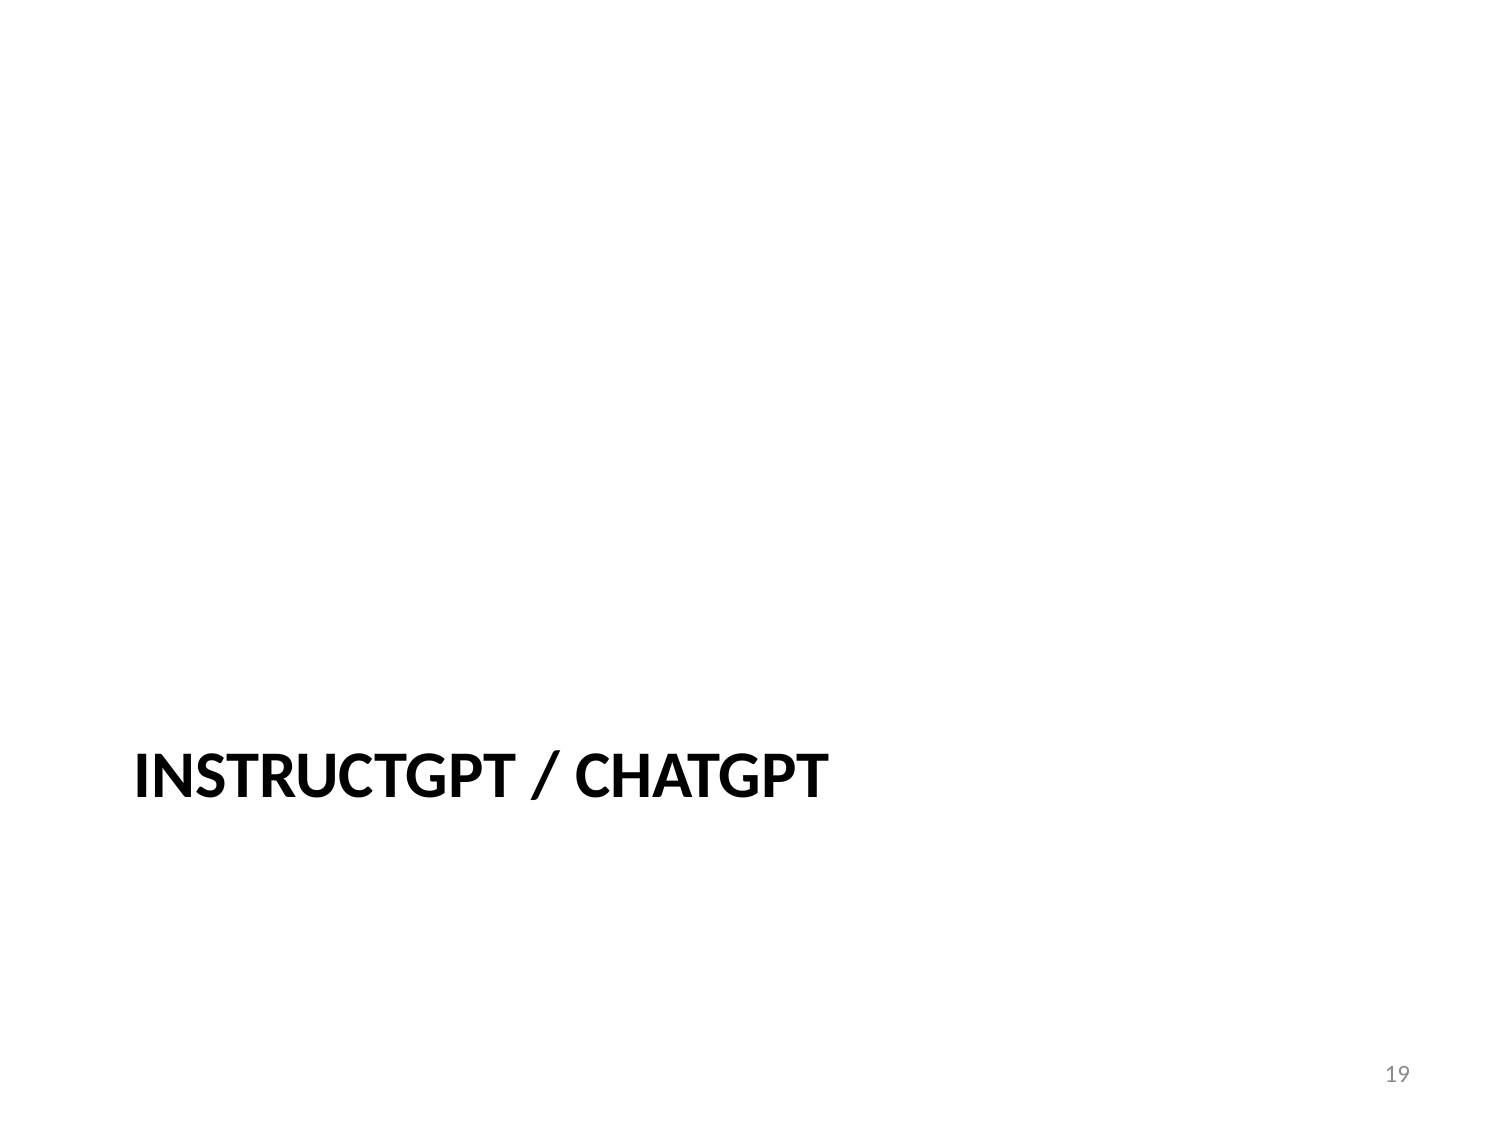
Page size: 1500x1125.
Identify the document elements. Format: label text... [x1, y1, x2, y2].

title Instructgpt / chatgpt [118, 722, 1394, 947]
slide_number 19 [1074, 1042, 1425, 1103]
